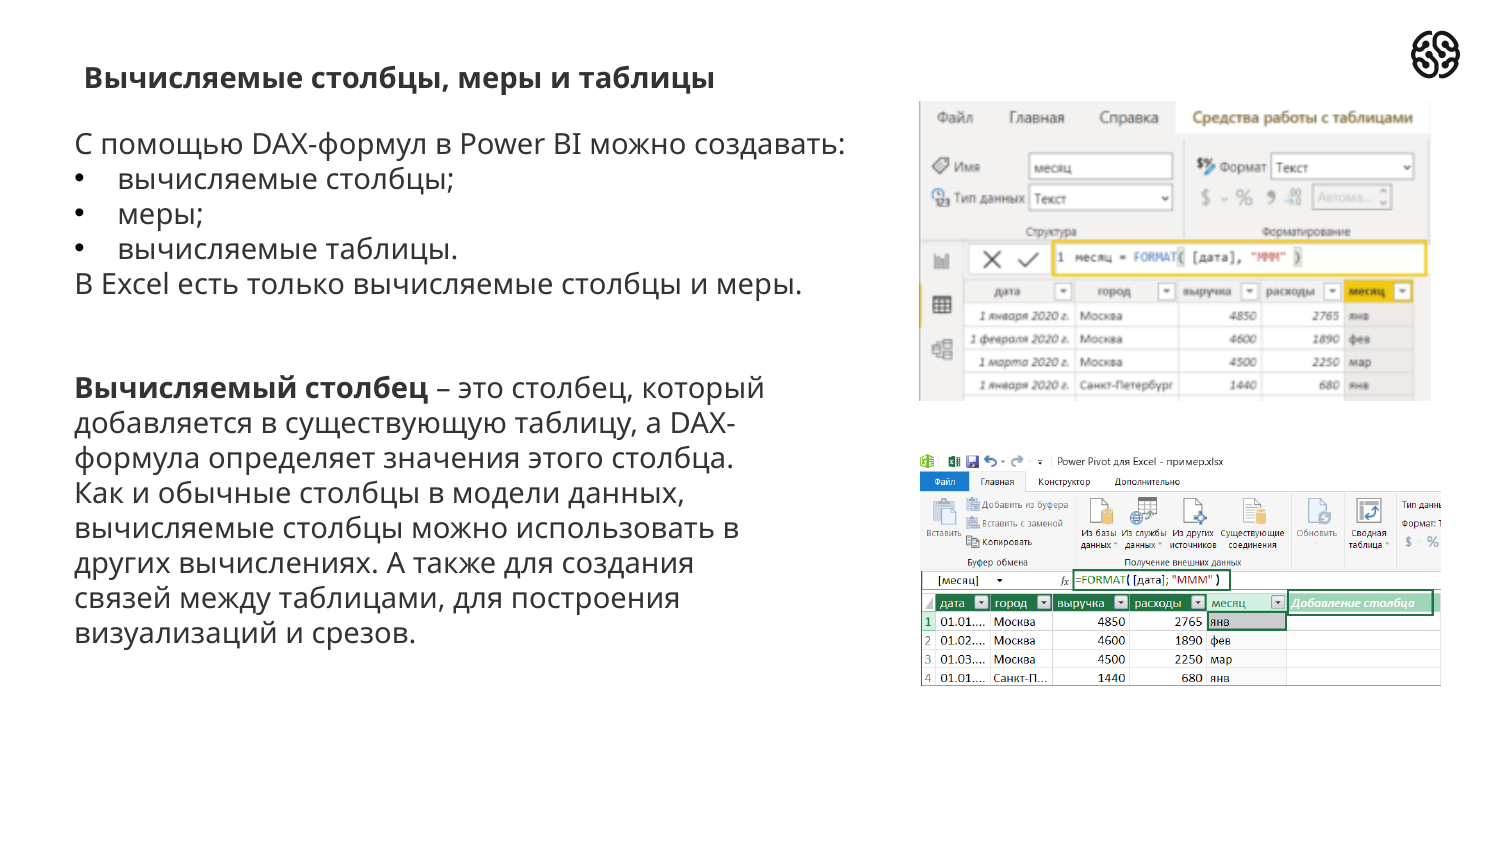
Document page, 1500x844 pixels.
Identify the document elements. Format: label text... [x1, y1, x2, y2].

text_box С помощью DAX-формул в Power BI можно создавать: вычисляемые столбцы; меры; вычисляемые таблицы. В Excel есть только вычисляемые столбцы и меры. [59, 117, 913, 308]
text_box Вычисляемый столбец – это столбец, который добавляется в существующую таблицу, а DAX-формула определяет значения этого столбца. Как и обычные столбцы в модели данных, вычисляемые столбцы можно использовать в других вычислениях. А также для создания связей между таблицами, для построения визуализаций и срезов. [59, 362, 810, 657]
picture [1411, 30, 1460, 79]
picture [918, 101, 1432, 401]
picture [920, 450, 1441, 686]
text_box Вычисляемые столбцы, меры и таблицы [69, 51, 1010, 102]
